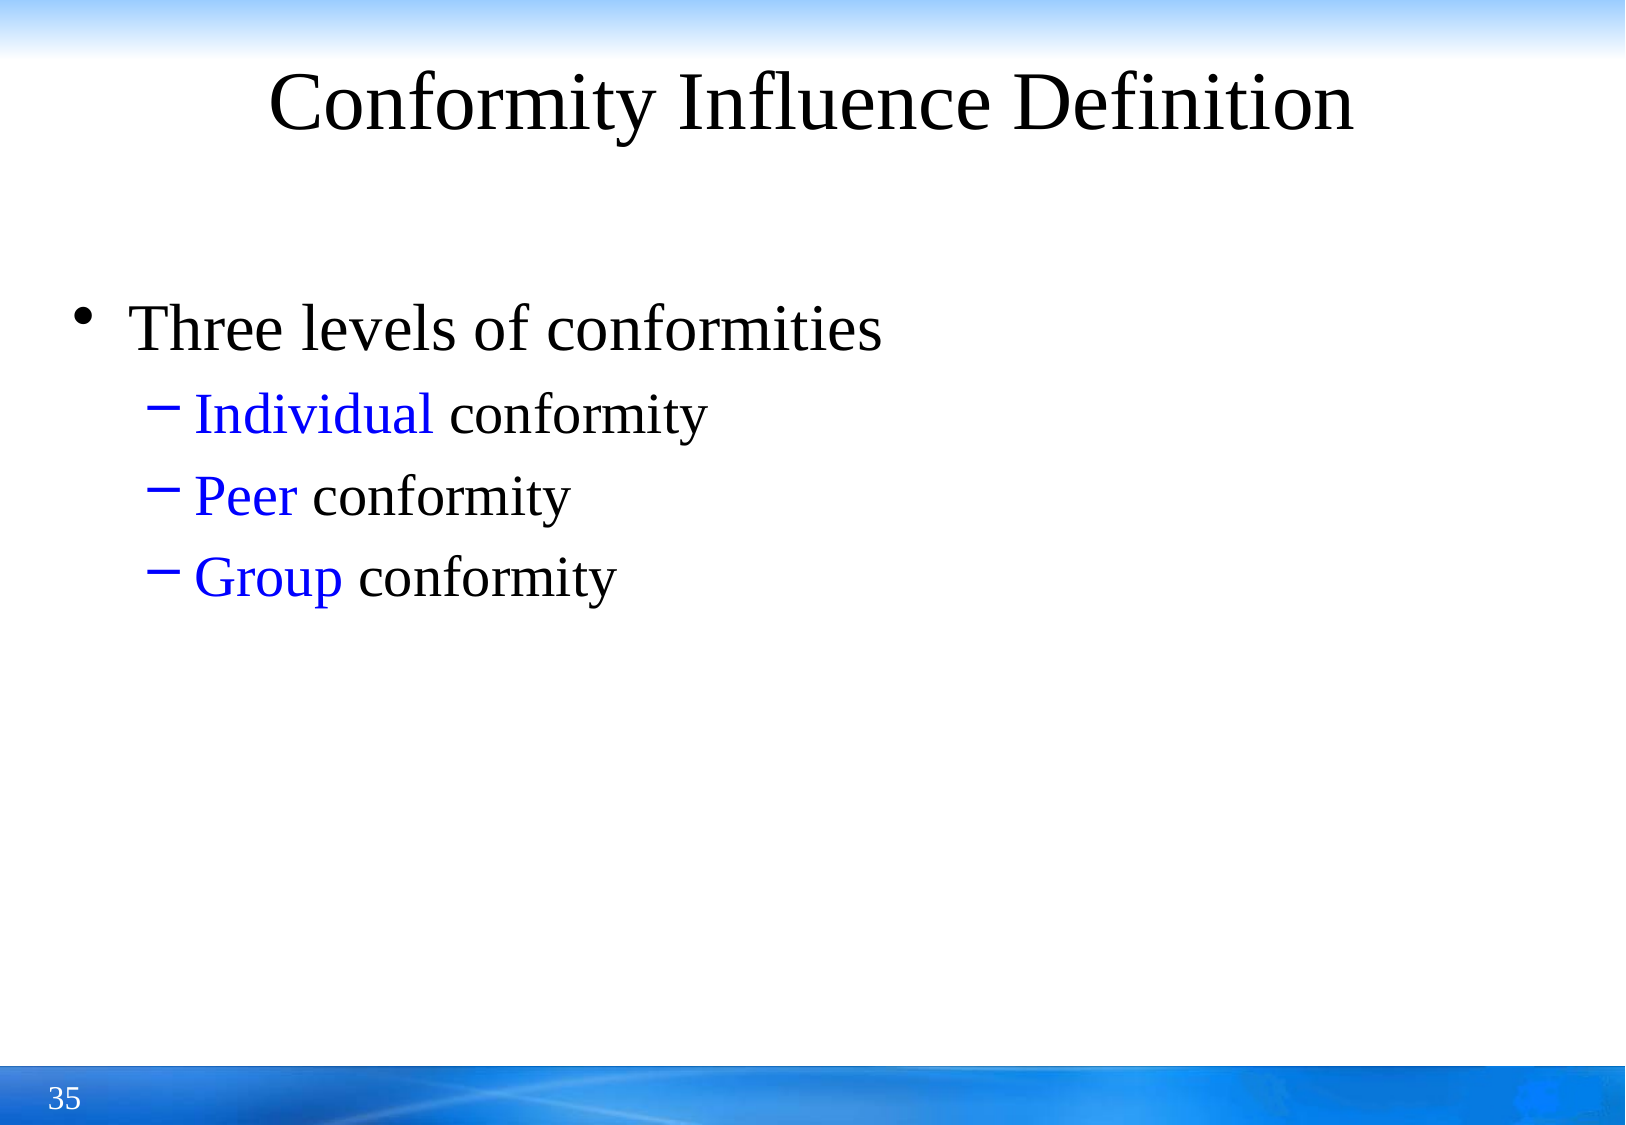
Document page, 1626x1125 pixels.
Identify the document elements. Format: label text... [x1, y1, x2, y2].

list Three levels of conformities Individual conformity Peer conformity Group conformity [57, 275, 1558, 1006]
picture [0, 1066, 1625, 1125]
title Conformity Influence Definition [44, 30, 1581, 162]
